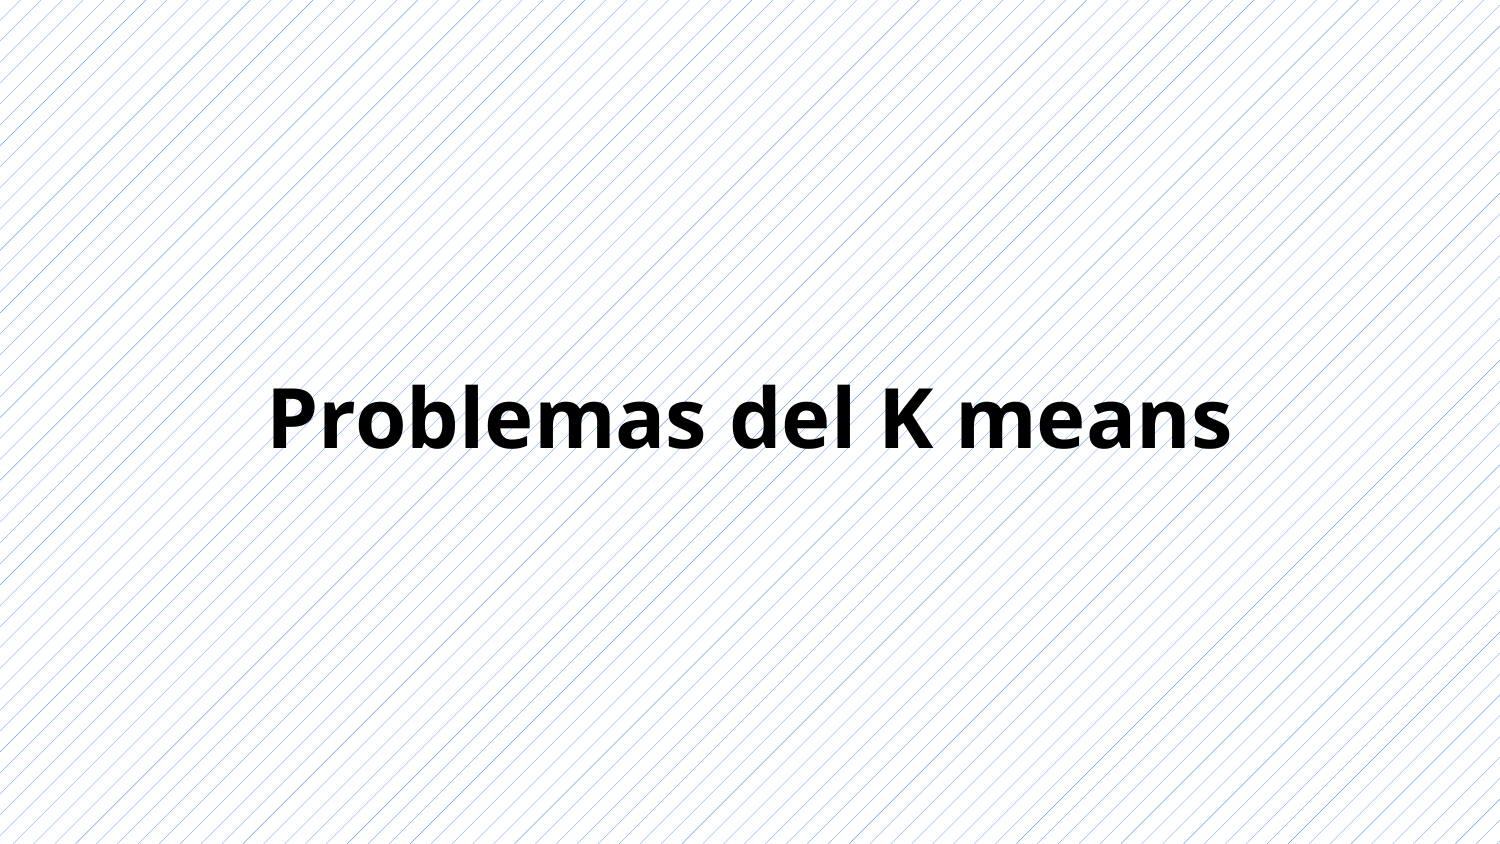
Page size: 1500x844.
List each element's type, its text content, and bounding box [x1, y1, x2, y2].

text_box Problemas del K means [239, 361, 1261, 482]
